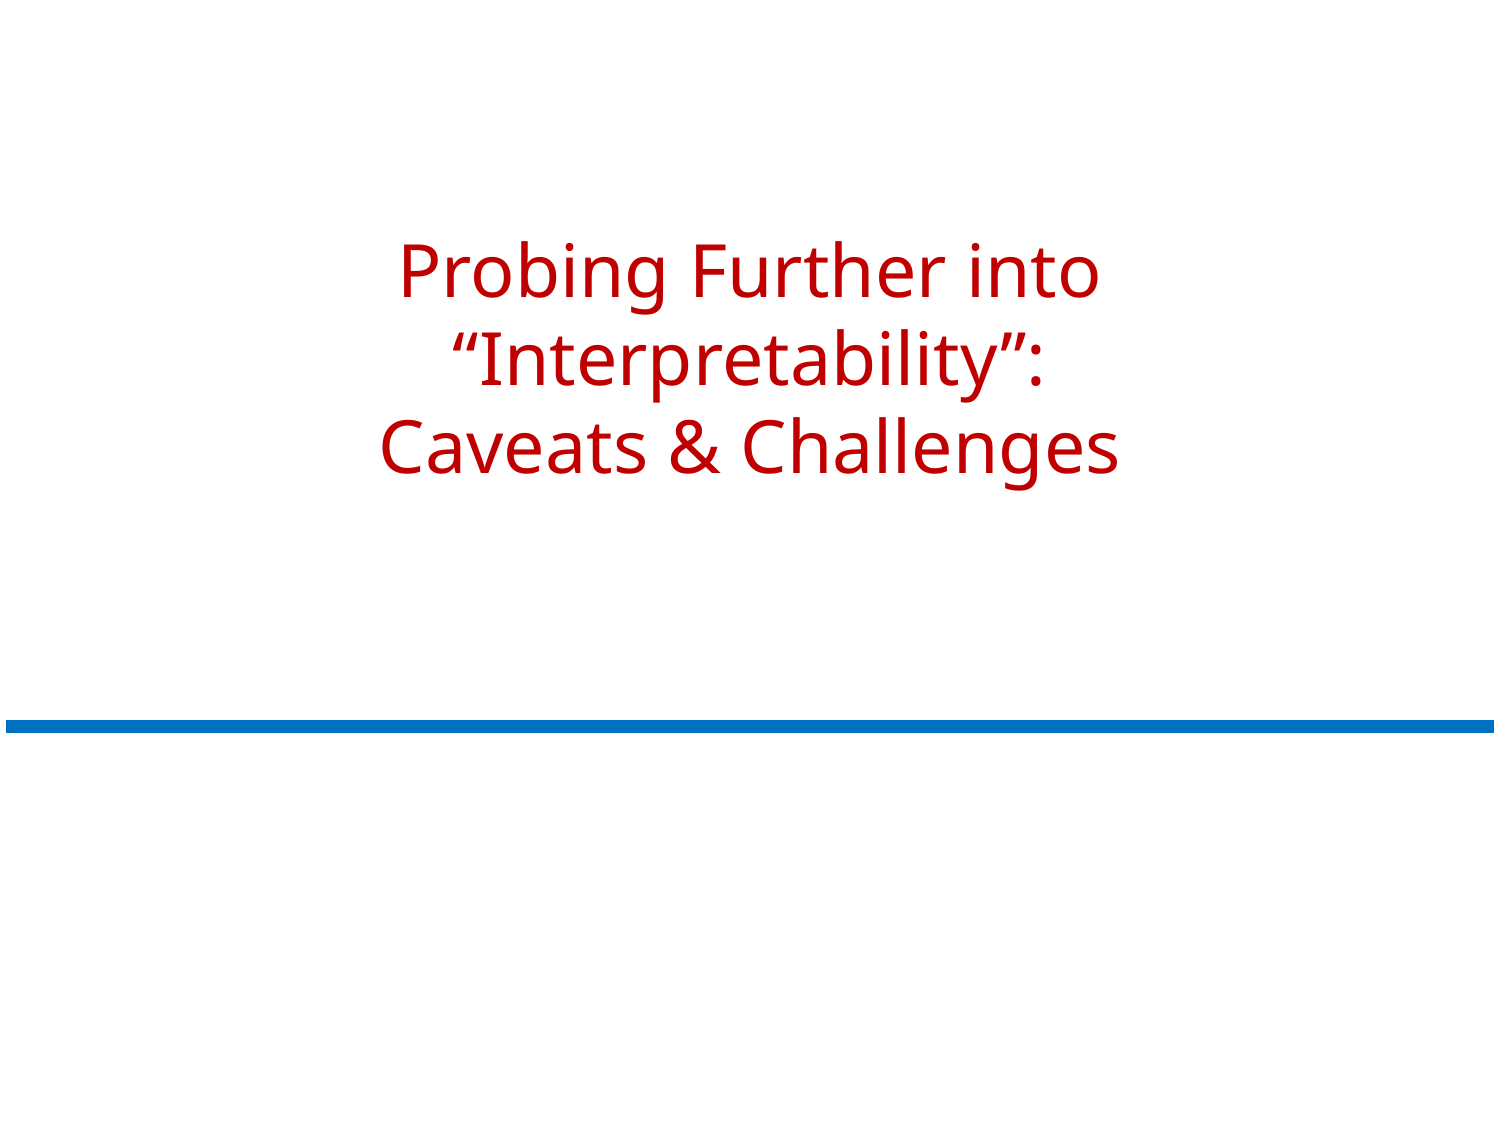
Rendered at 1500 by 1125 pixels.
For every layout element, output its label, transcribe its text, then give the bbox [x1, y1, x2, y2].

title Probing Further into “Interpretability”: Caveats & Challenges [119, 195, 1381, 517]
